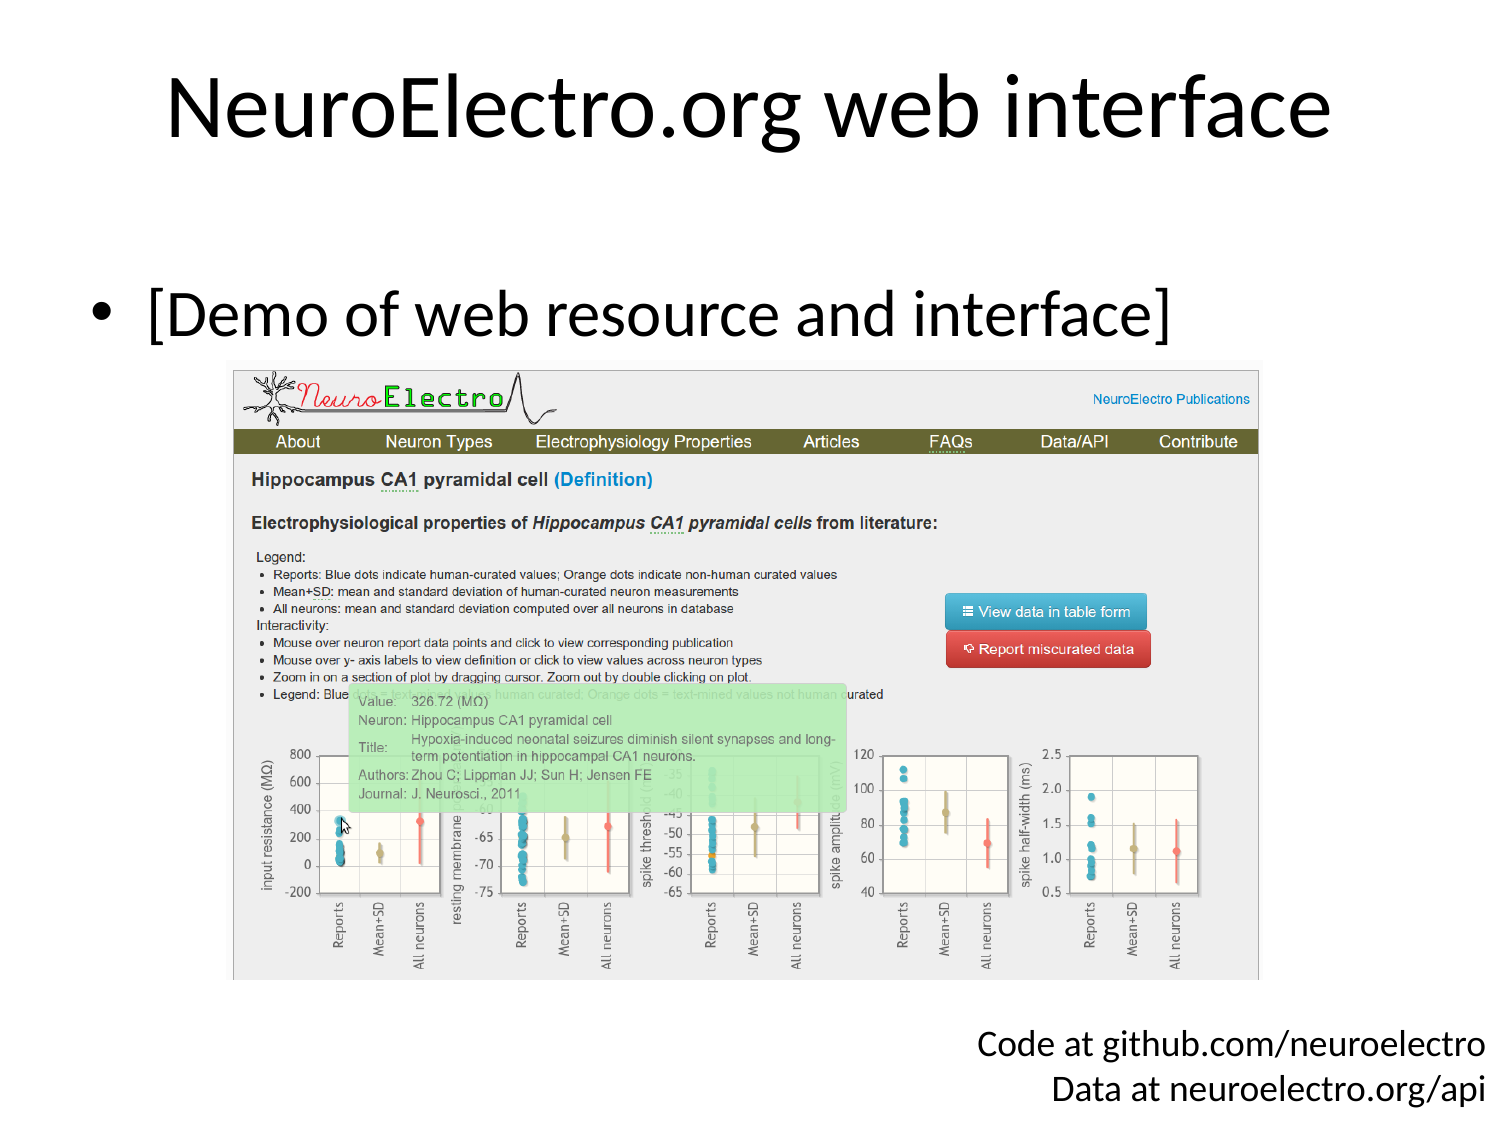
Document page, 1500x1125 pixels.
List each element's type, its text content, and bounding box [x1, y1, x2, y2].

text_box Code at github.com/neuroelectro Data at neuroelectro.org/api [801, 1011, 1500, 1117]
title NeuroElectro.org web interface [75, 6, 1425, 195]
list [Demo of web resource and interface] [75, 262, 1425, 1005]
picture [226, 360, 1263, 980]
